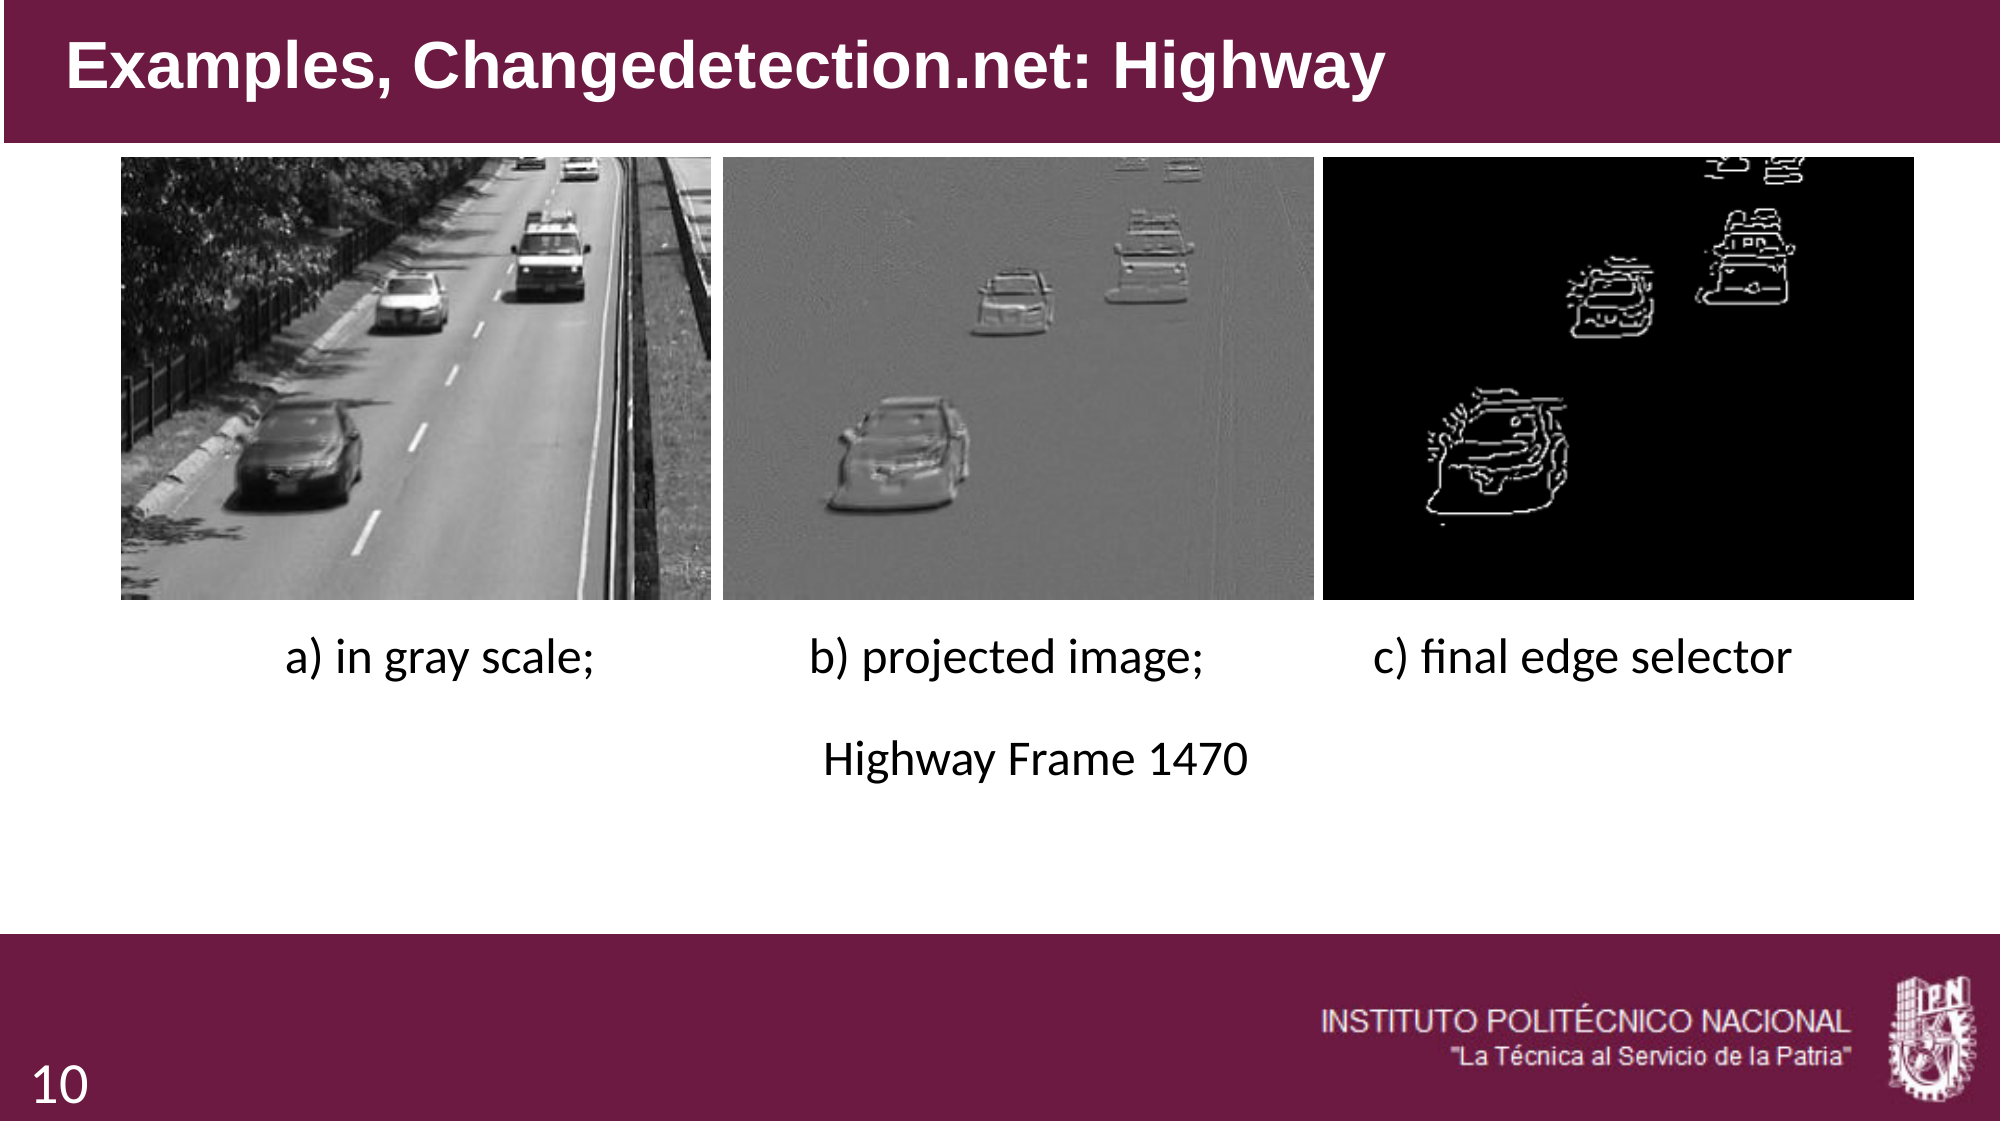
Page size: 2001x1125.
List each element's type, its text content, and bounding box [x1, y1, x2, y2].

picture [121, 157, 711, 600]
picture [722, 157, 1314, 600]
picture [4, 0, 2000, 143]
picture [0, 934, 2000, 1121]
text_box a) in gray scale; b) projected image; c) final edge selector [269, 616, 2000, 691]
text_box [275, 143, 1190, 244]
picture [1322, 157, 1914, 600]
text_box Highway Frame 1470 [808, 717, 1275, 793]
